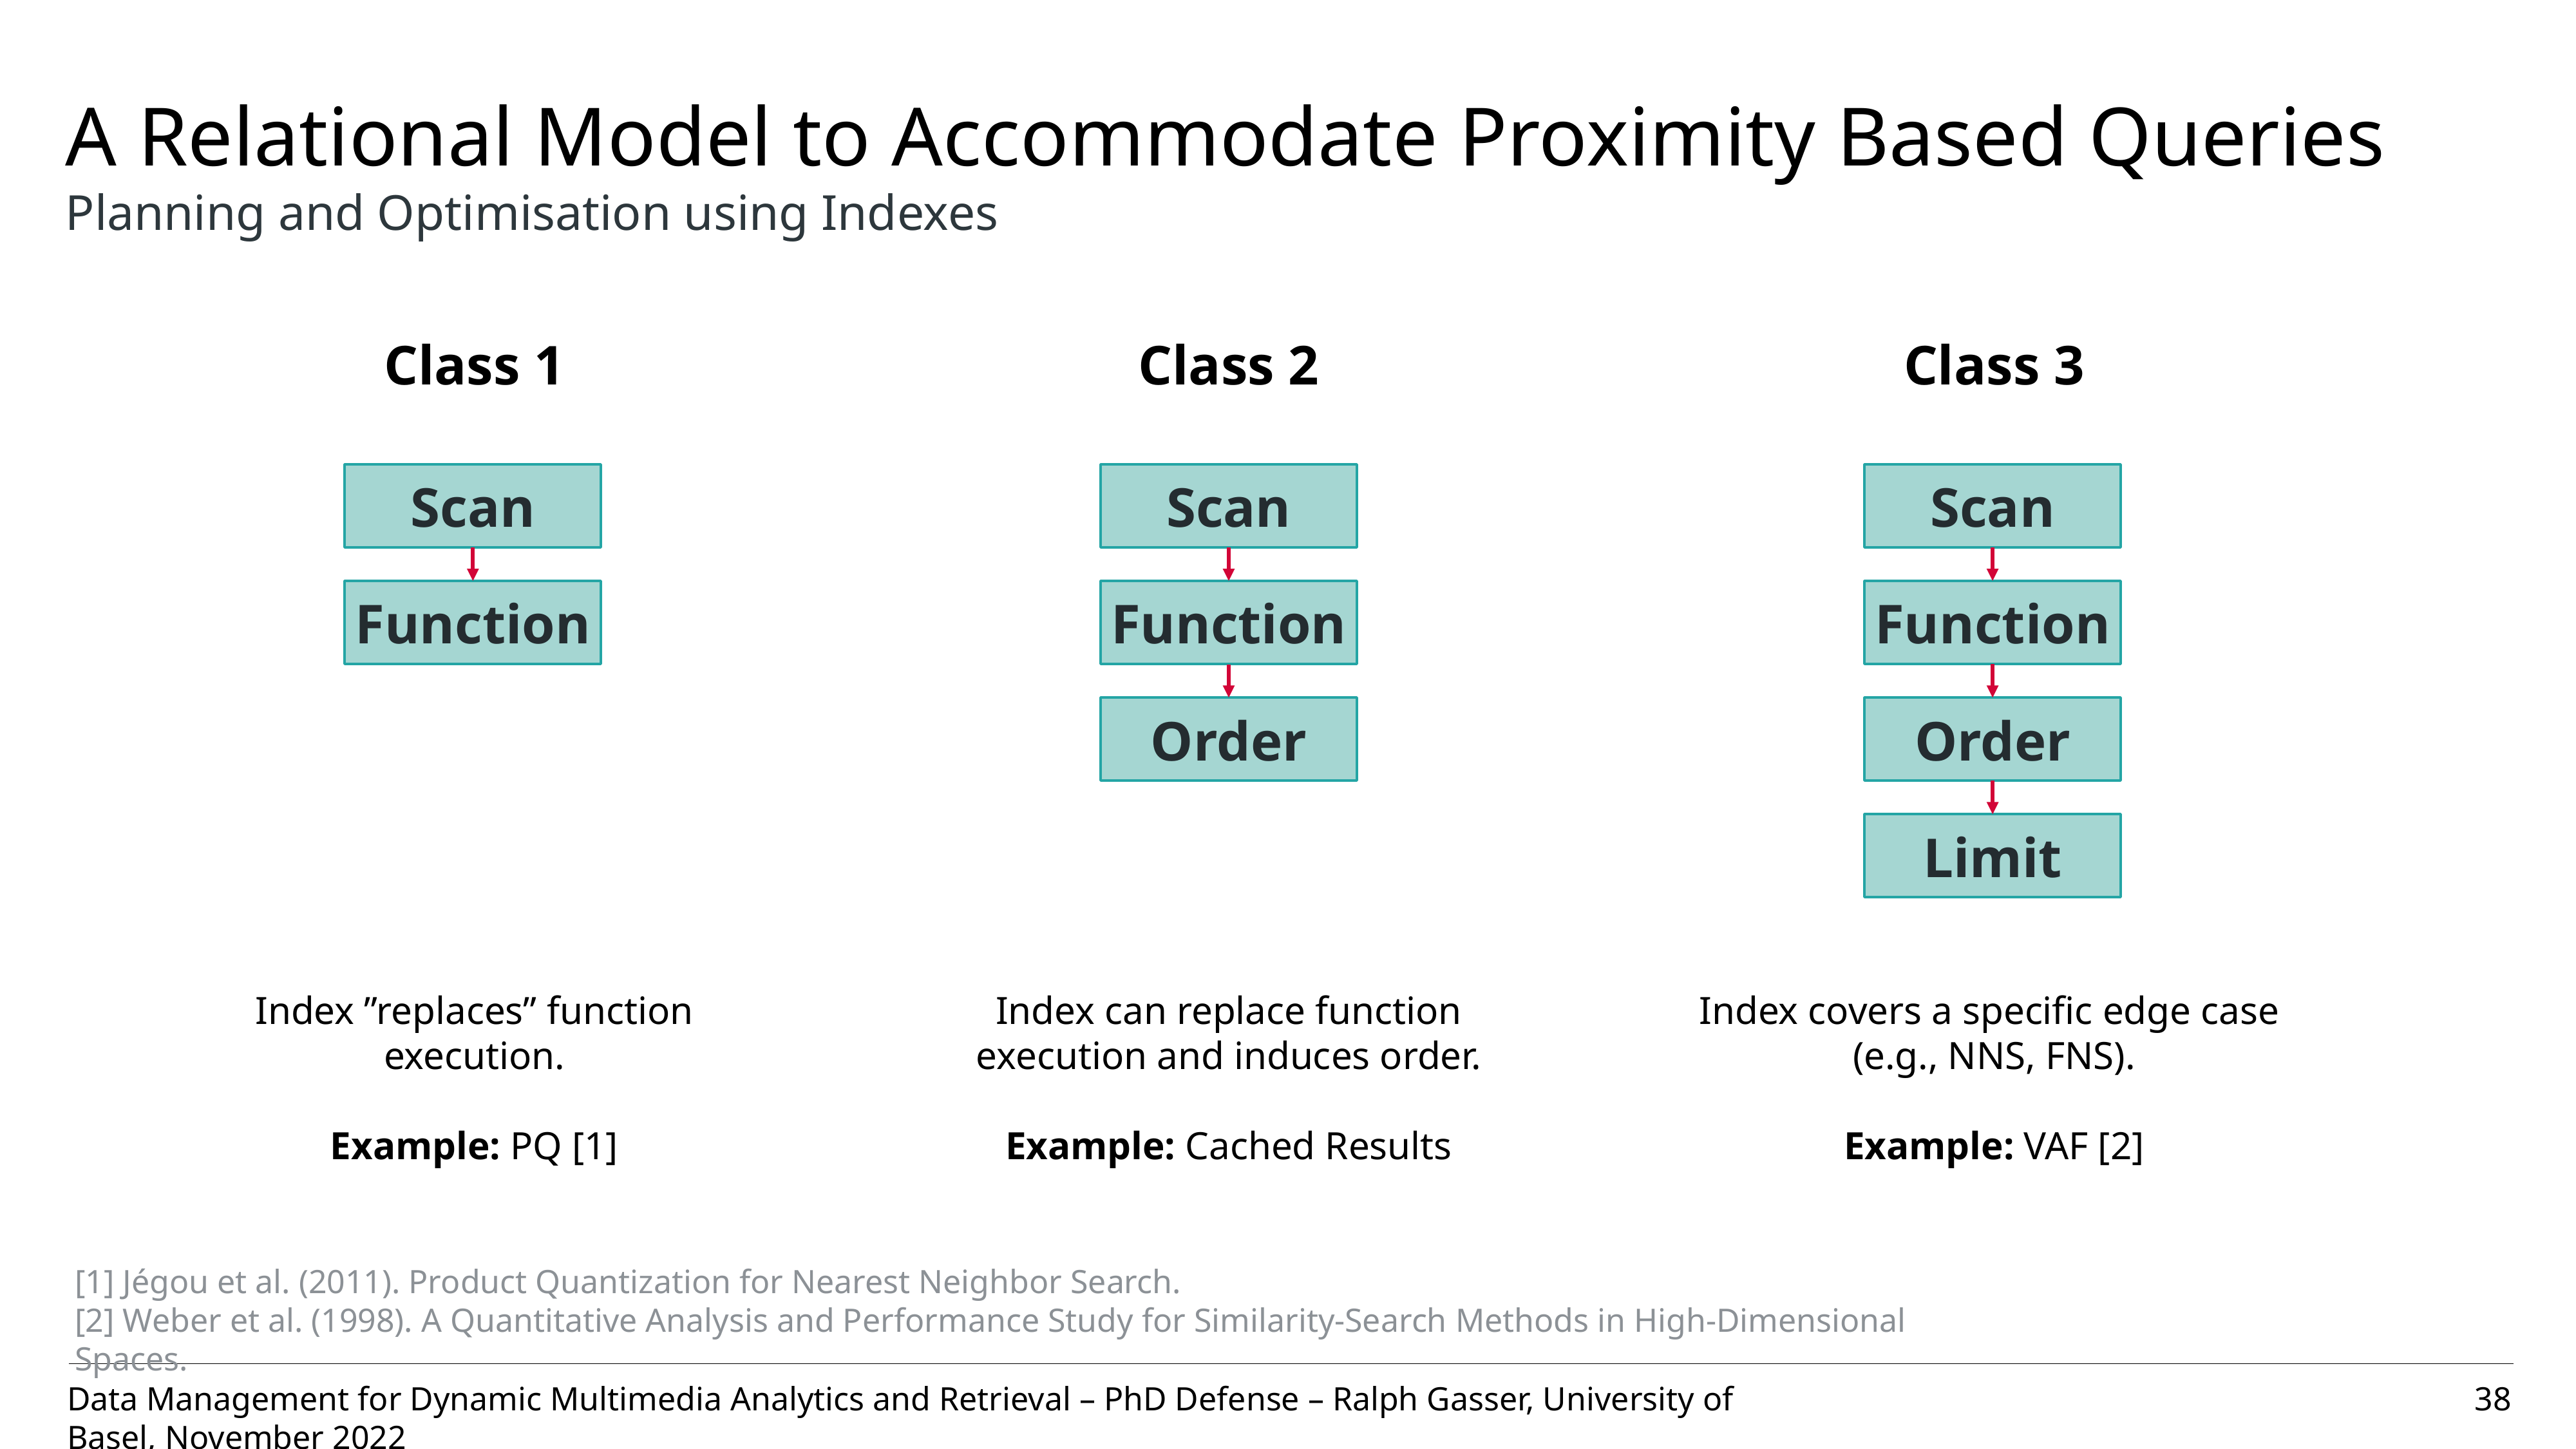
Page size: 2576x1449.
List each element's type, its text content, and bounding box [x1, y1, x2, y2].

text_box Function [1101, 580, 1357, 664]
title A Relational Model to Accommodate Proximity Based Queries Planning and Optimisation using Indexes [65, 85, 2511, 322]
text_box Scan [1864, 464, 2121, 547]
text_box Index can replace function execution and induces order. Example: Cached Results [924, 977, 1533, 1177]
text_box Index covers a specific edge case (e.g., NNS, FNS). Example: VAF [2] [1690, 977, 2298, 1177]
text_box Class 1 [374, 321, 574, 405]
text_box Scan [1101, 464, 1357, 547]
text_box Class 3 [1894, 321, 2094, 405]
text_box [1] Jégou et al. (2011). Product Quantization for Nearest Neighbor Search. [2] Weber et al. (1998). A Quantitative Analysis and Performance Study for Similarity-Search Methods in High-Dimensional Spaces. [65, 1256, 1927, 1382]
text_box Order [1864, 697, 2121, 781]
text_box Order [1101, 697, 1357, 781]
text_box Index ”replaces” function execution. Example: PQ [1] [169, 977, 779, 1177]
text_box Limit [1864, 814, 2121, 898]
text_box Function [1864, 580, 2121, 664]
text_box Scan [345, 464, 601, 547]
text_box Function [345, 580, 601, 664]
slide_number 38 [2343, 1378, 2512, 1418]
text_box Class 2 [1128, 321, 1329, 405]
